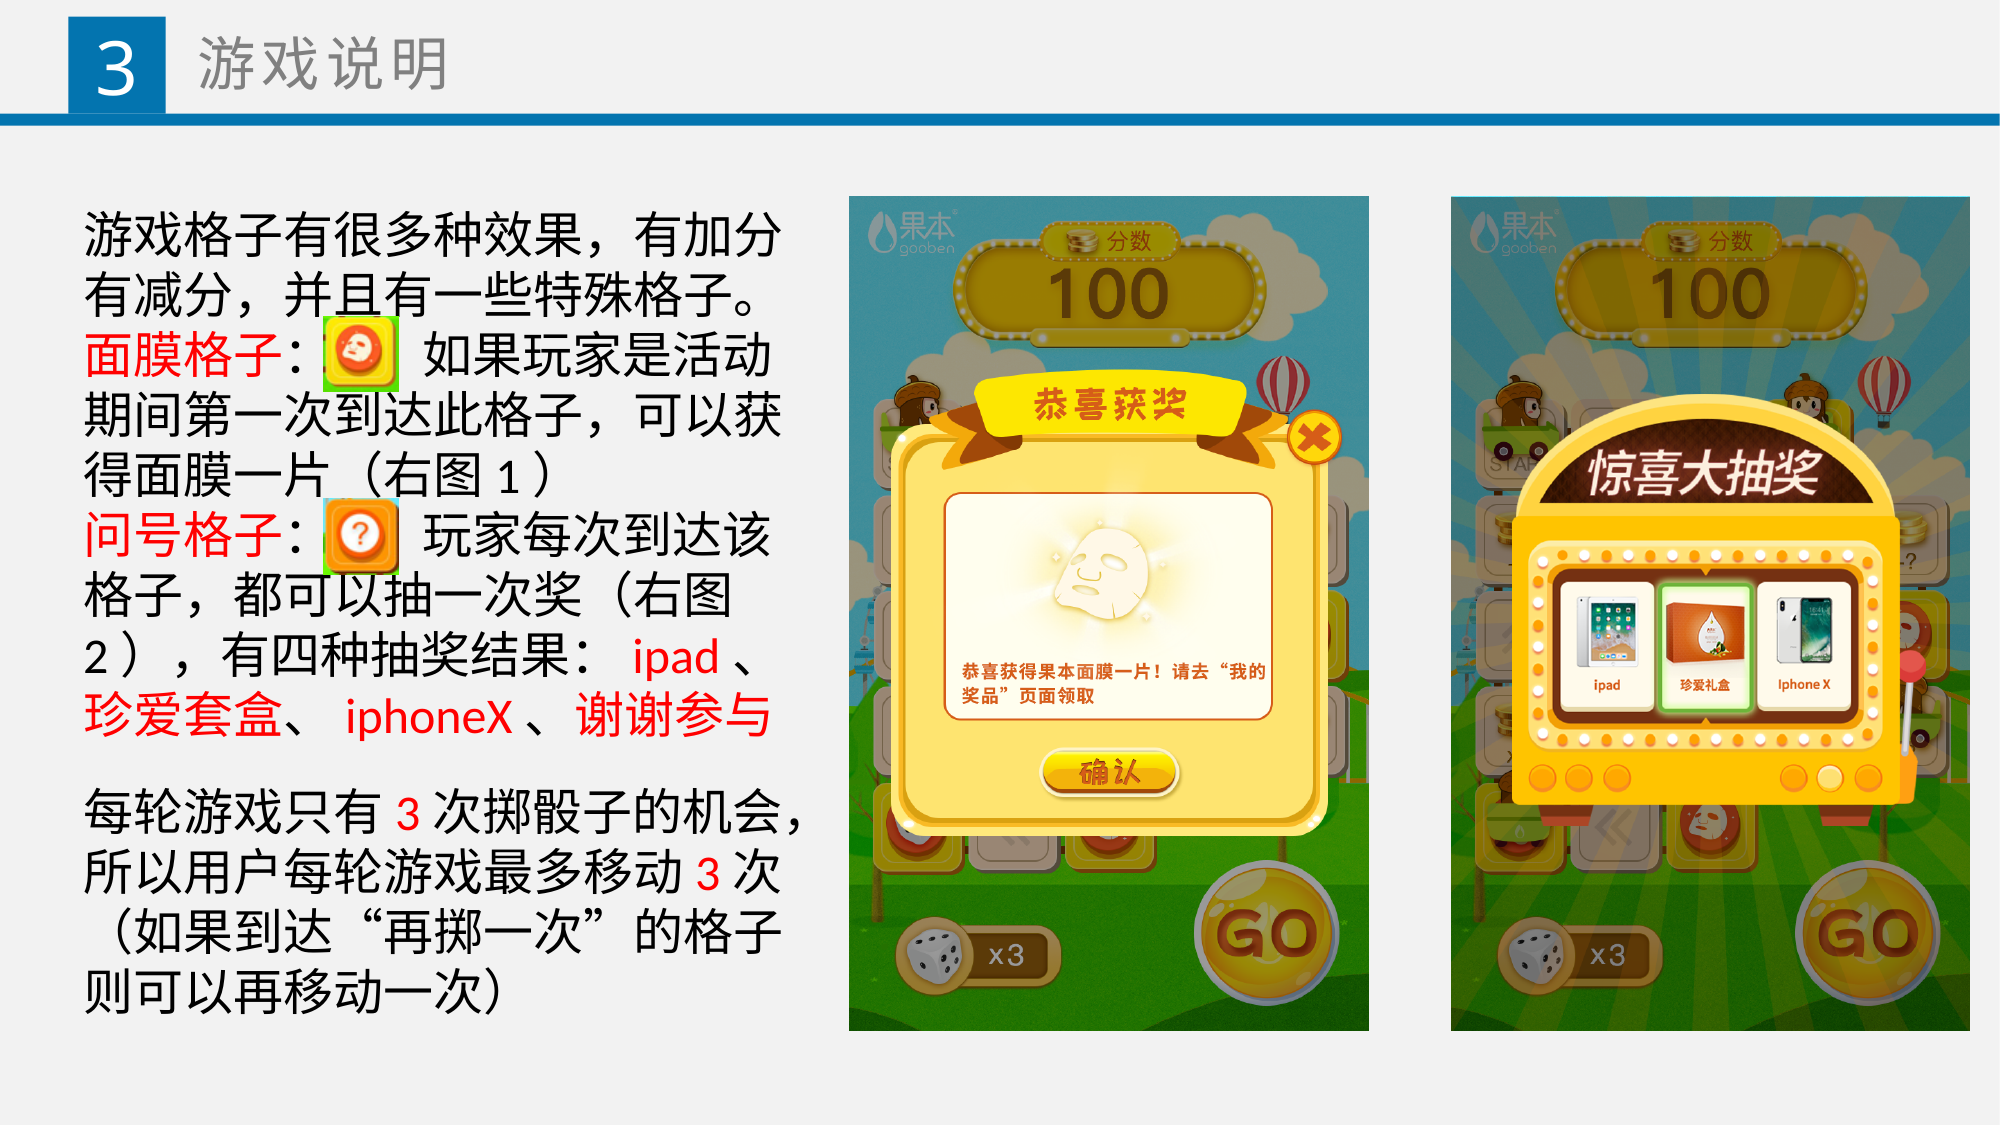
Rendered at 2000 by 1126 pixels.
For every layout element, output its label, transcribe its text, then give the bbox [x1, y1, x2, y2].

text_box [0, 16, 2000, 126]
picture [323, 316, 399, 393]
picture [1450, 196, 1970, 1031]
picture [323, 498, 399, 575]
text_box 每轮游戏只有3次掷骰子的机会，所以用户每轮游戏最多移动3次（如果到达“再掷一次”的格子则可以再移动一次） [68, 772, 805, 1028]
picture [849, 196, 1369, 1031]
text_box 游戏格子有很多种效果，有加分有减分，并且有一些特殊格子。 面膜格子： 如果玩家是活动期间第一次到达此格子，可以获得面膜一片（右图1） 问号格子： 玩家每次到达该格子，都可以抽一次奖（右图2），有四种抽奖结果：ipad、珍爱套盒、iphoneX、谢谢参与 [68, 196, 805, 752]
